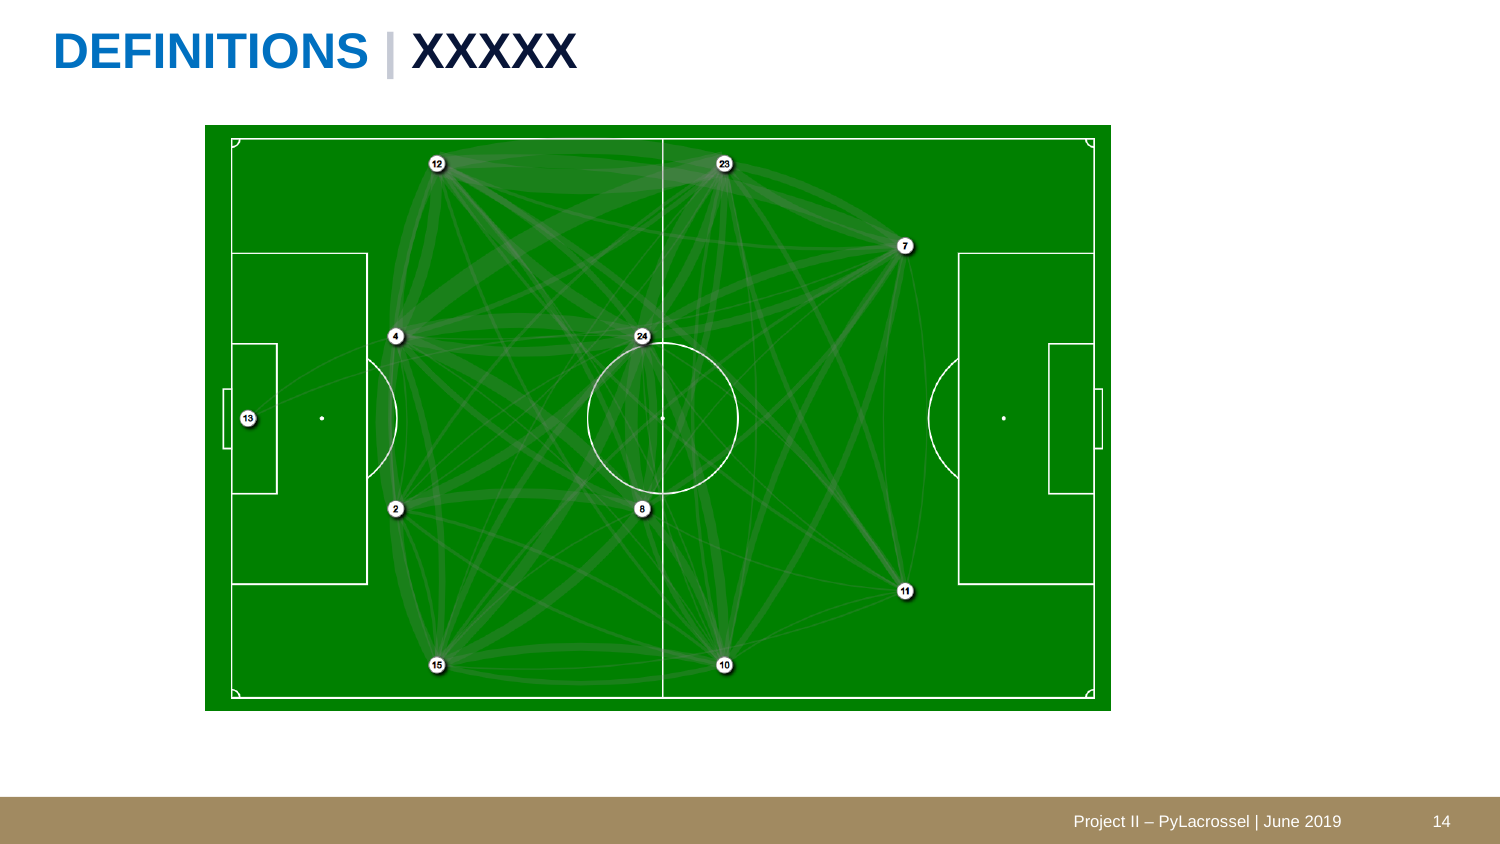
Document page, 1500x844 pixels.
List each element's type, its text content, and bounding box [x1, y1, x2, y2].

title DEFINITIONS | XXXXX [52, 18, 924, 98]
picture [205, 125, 1111, 711]
